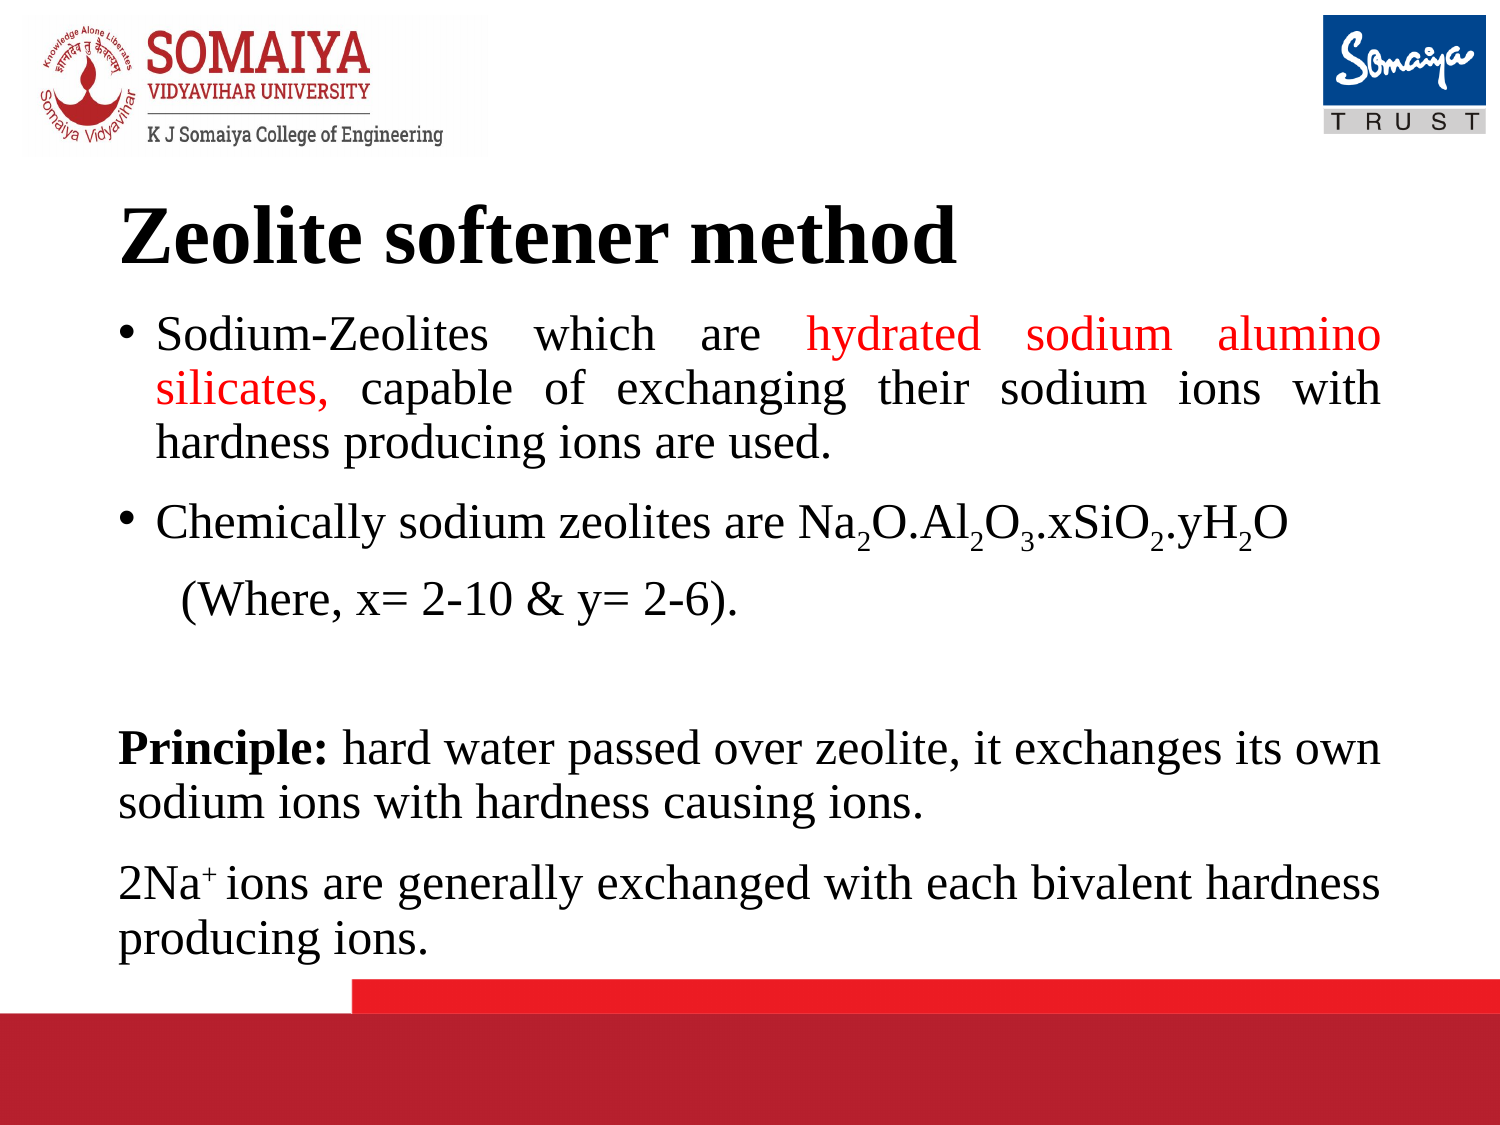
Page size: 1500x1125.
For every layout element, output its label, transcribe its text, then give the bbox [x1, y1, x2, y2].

title Zeolite softener method [103, 159, 1397, 299]
picture [22, 15, 488, 157]
picture [1323, 15, 1486, 134]
picture [0, 980, 1500, 1125]
list Sodium-Zeolites which are hydrated sodium alumino silicates, capable of exchanging their sodium ions with hardness producing ions are used. Chemically sodium zeolites are Na2O.Al2O3.xSiO2.yH2O (Where, x= 2-10 & y= 2-6). Principle: hard water passed over zeolite, it exchanges its own sodium ions with hardness causing ions. 2Na+ ions are generally exchanged with each bivalent hardness producing ions. [103, 299, 1397, 1014]
